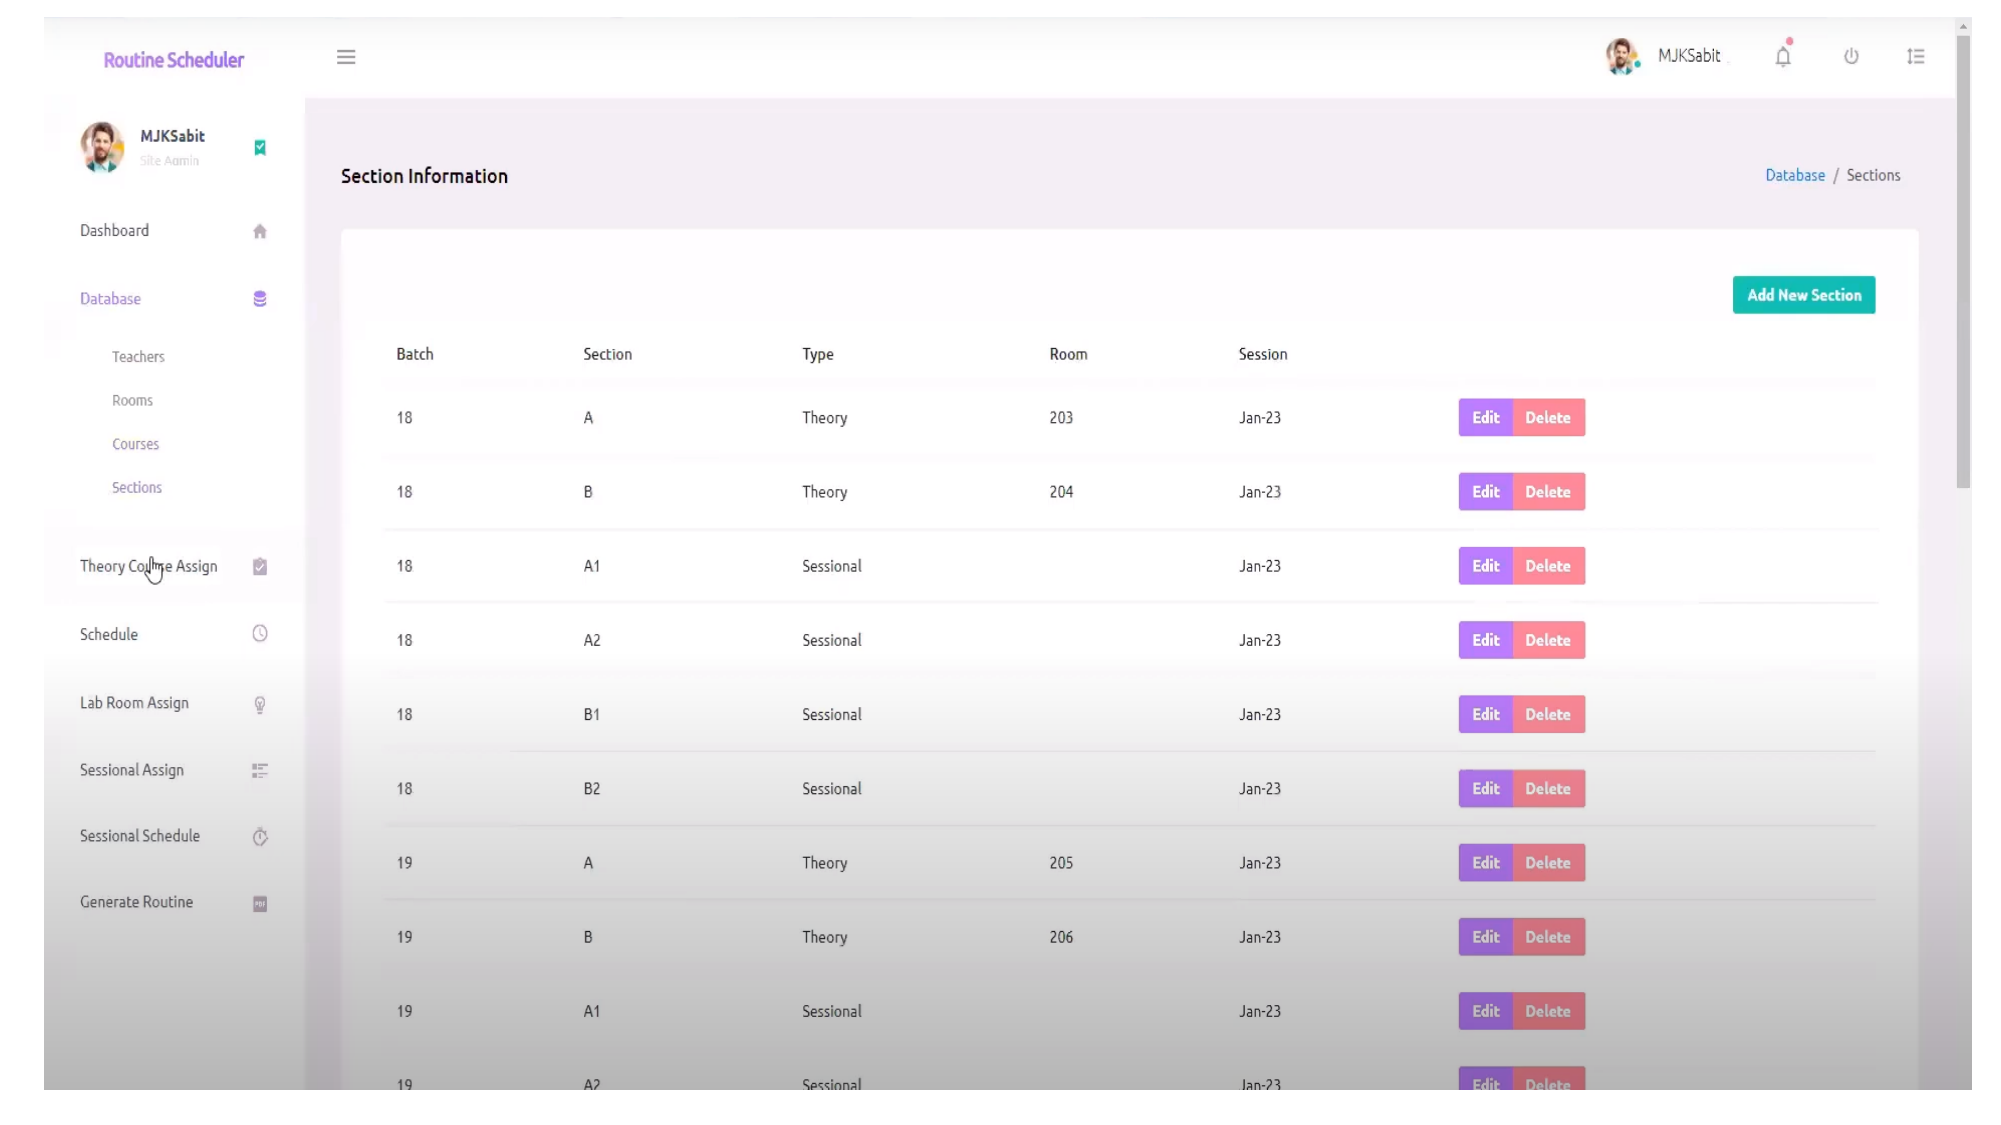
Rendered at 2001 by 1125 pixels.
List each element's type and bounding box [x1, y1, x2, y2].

list [44, 17, 1972, 1090]
